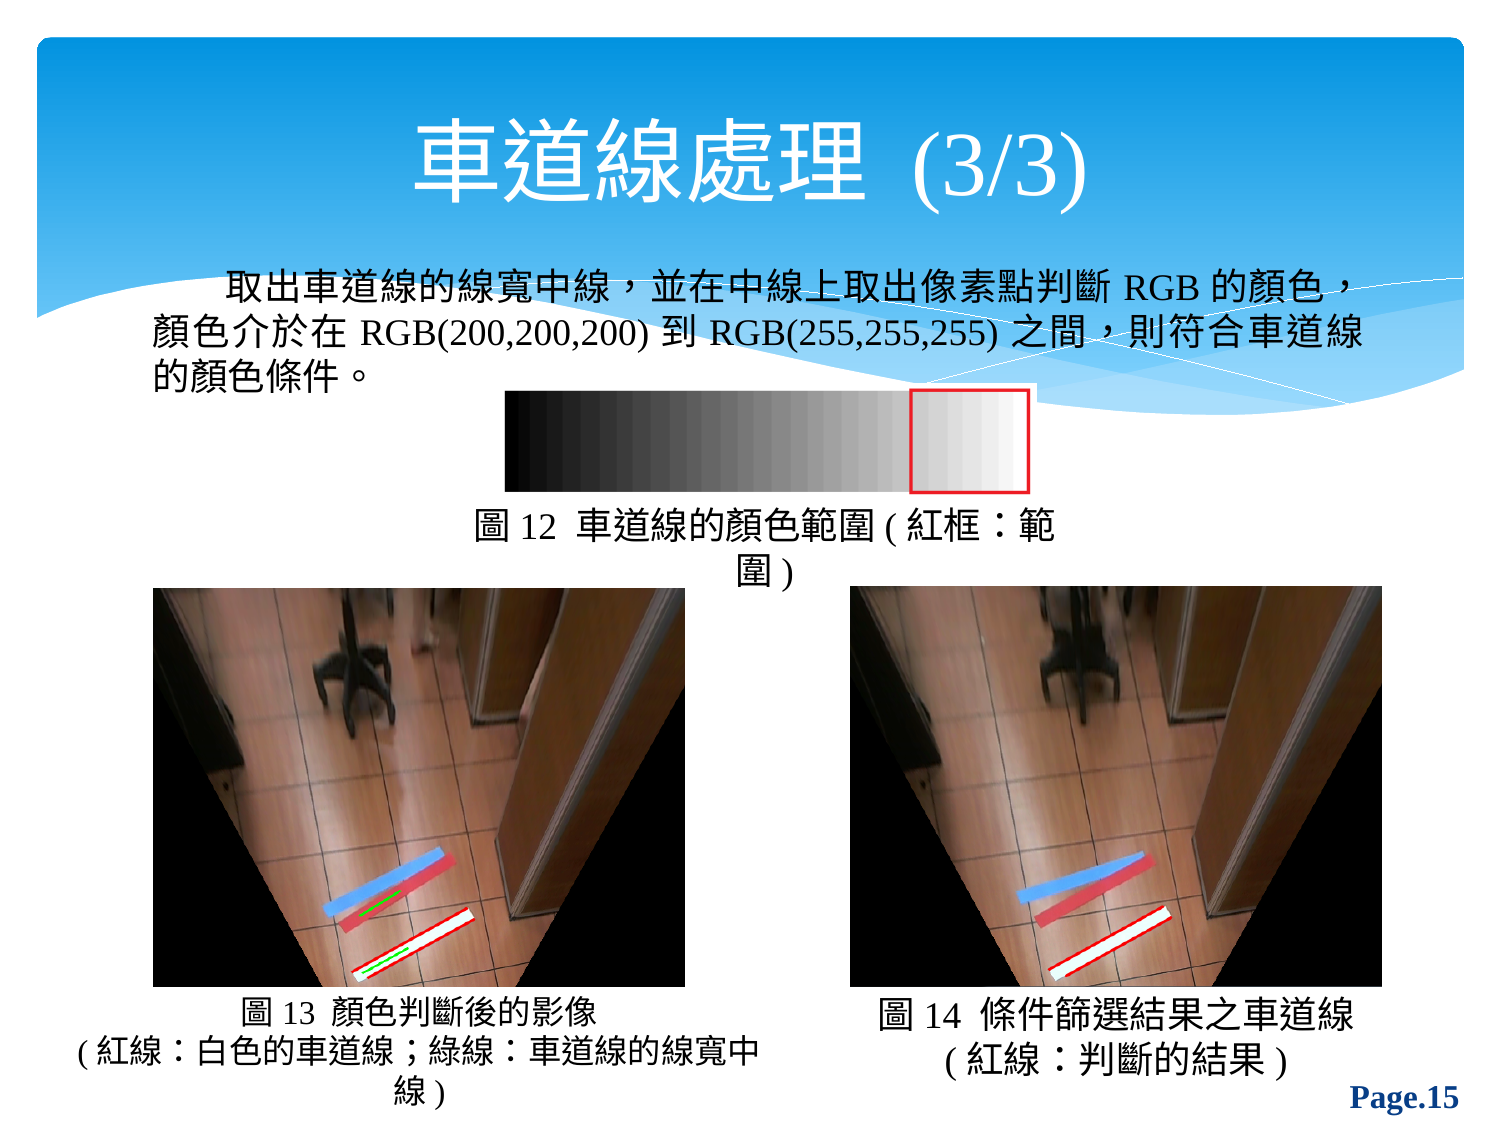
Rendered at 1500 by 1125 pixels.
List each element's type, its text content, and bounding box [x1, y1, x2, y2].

text_box 圖12 車道線的顏色範圍(紅框：範圍) [451, 494, 1078, 600]
text_box 圖14 條件篩選結果之車道線 (紅線：判斷的結果) [820, 983, 1412, 1089]
text_box 取出車道線的線寬中線，並在中線上取出像素點判斷RGB的顏色，顏色介於在RGB(200,200,200)到RGB(255,255,255)之間，則符合車道線的顏色條件。 [138, 255, 1379, 405]
picture [850, 586, 1383, 987]
picture [153, 587, 686, 987]
title 車道線處理 (3/3) [75, 55, 1425, 261]
picture [497, 383, 1037, 501]
slide_number Page.15 [1309, 1065, 1500, 1125]
text_box 圖13 顏色判斷後的影像 (紅線：白色的車道線；綠線：車道線的線寬中線) [41, 983, 798, 1118]
